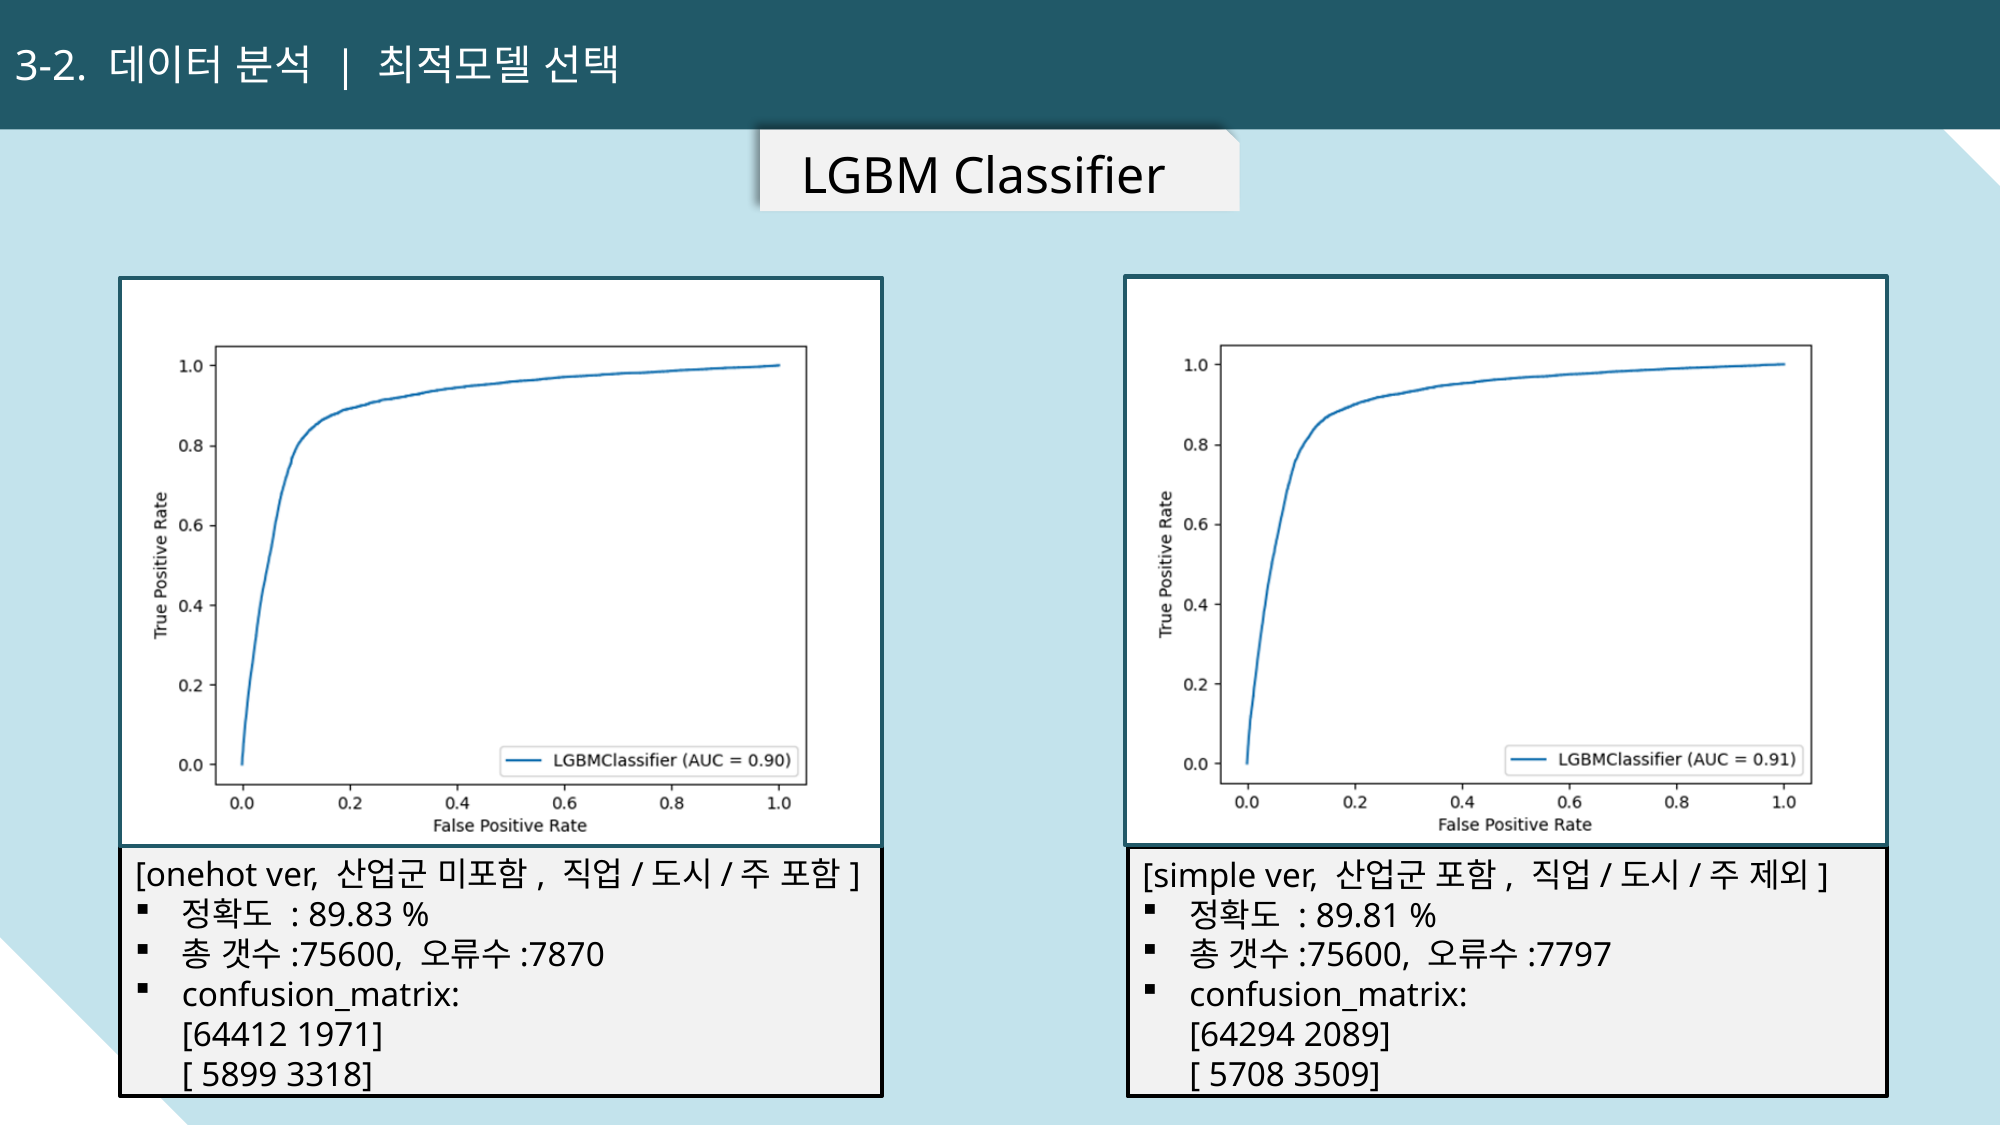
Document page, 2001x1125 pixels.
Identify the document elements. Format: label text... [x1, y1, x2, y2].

text_box [onehot ver, 산업군 미포함, 직업/도시/주 포함] 정확도 : 89.83 % 총 갯수:75600, 오류수:7870 confusion_matrix: [64412 1971] [ 5899 3318] [118, 848, 884, 1098]
text_box [1123, 274, 1889, 847]
text_box [118, 276, 884, 848]
text_box [simple ver, 산업군 포함, 직업/도시/주 제외] 정확도 : 89.81 % 총 갯수:75600, 오류수:7797 confusion_matrix: [64294 2089] [ 5708 3509] [1126, 847, 1889, 1098]
text_box LGBM Classifier [760, 129, 1240, 212]
text_box 3-2. 데이터 분석 | 최적모델 선택 [0, 0, 2000, 132]
text_box [0, 132, 2000, 1125]
